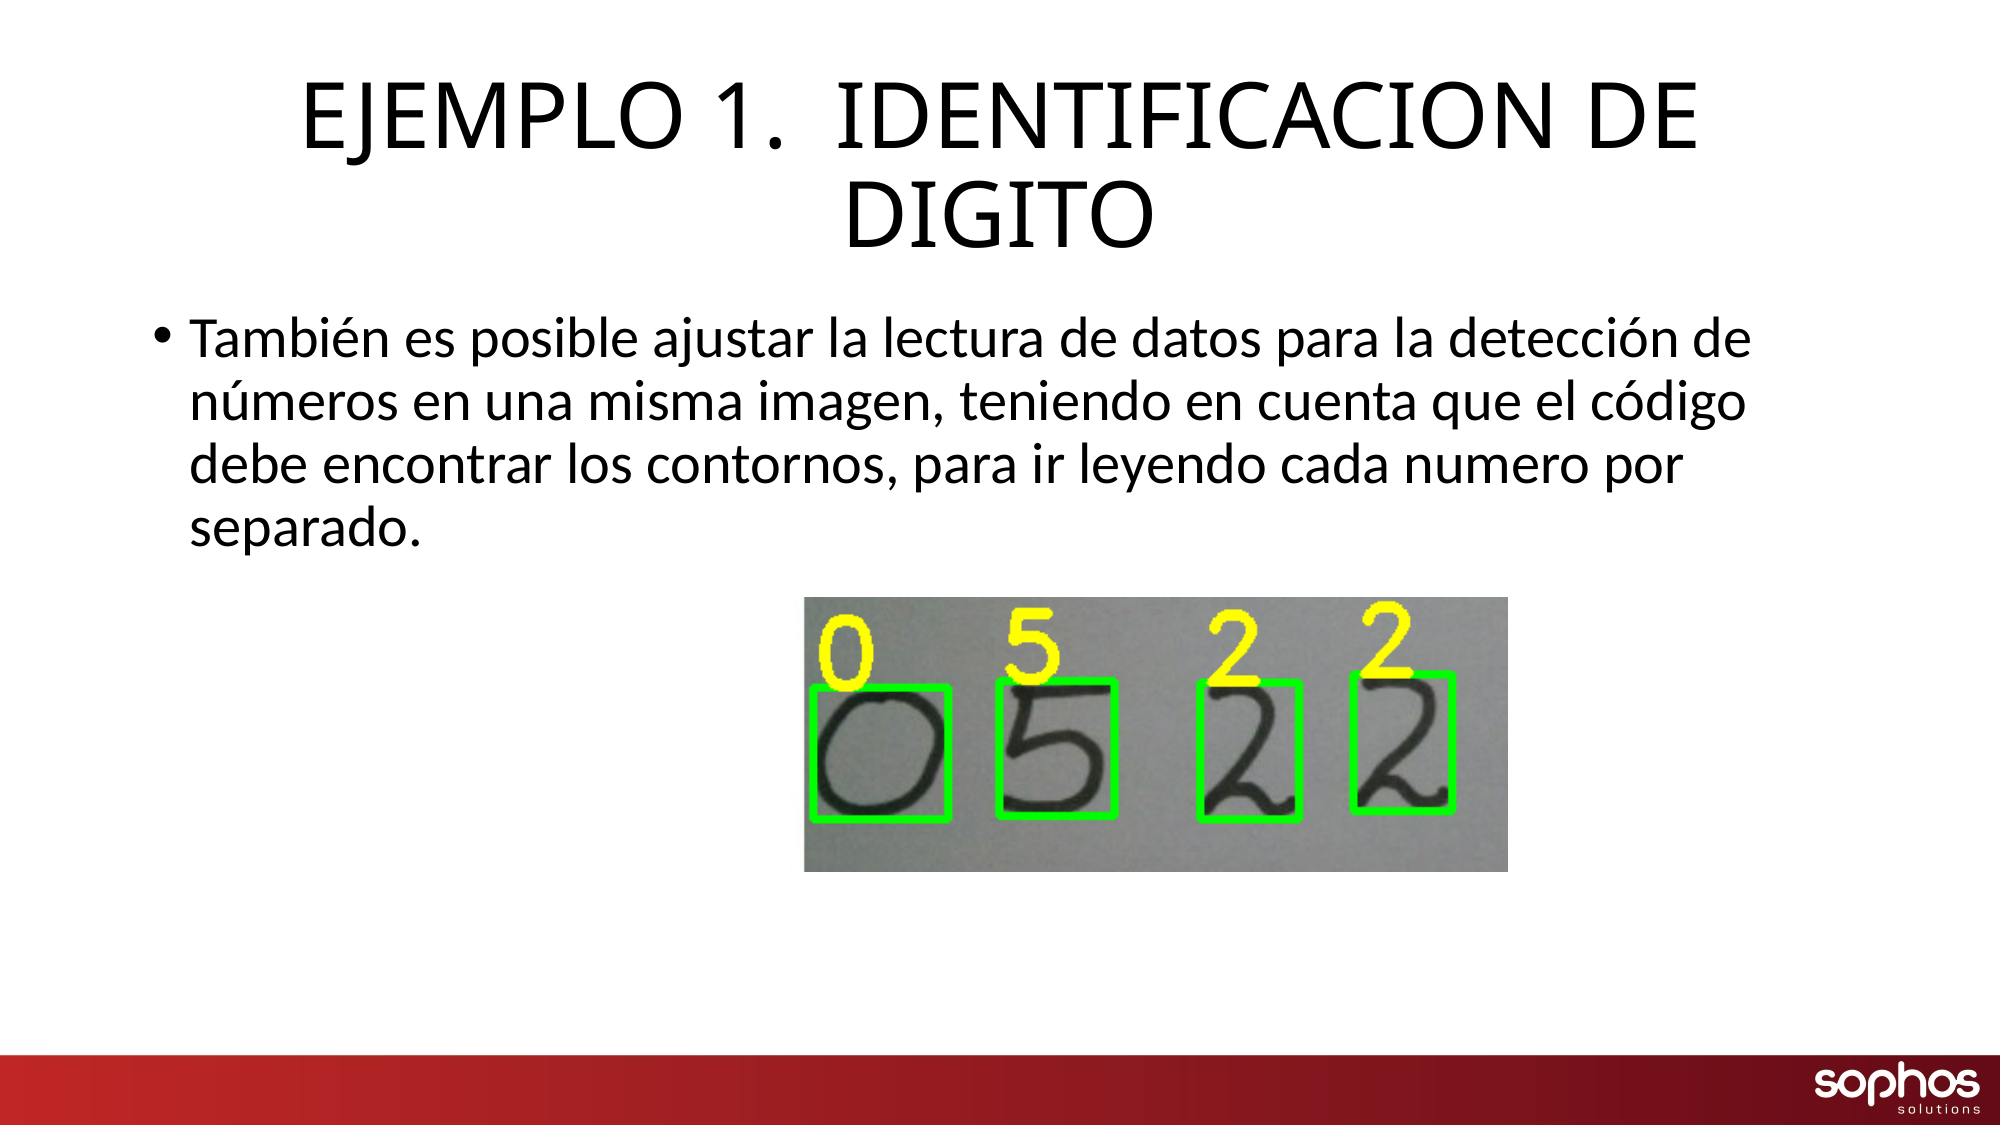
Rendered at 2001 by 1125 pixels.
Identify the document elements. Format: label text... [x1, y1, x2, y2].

list También es posible ajustar la lectura de datos para la detección de números en una misma imagen, teniendo en cuenta que el código debe encontrar los contornos, para ir leyendo cada numero por separado. [137, 299, 1863, 1014]
picture [0, 0, 2000, 1125]
title EJEMPLO 1. IDENTIFICACION DE DIGITO [137, 59, 1863, 278]
